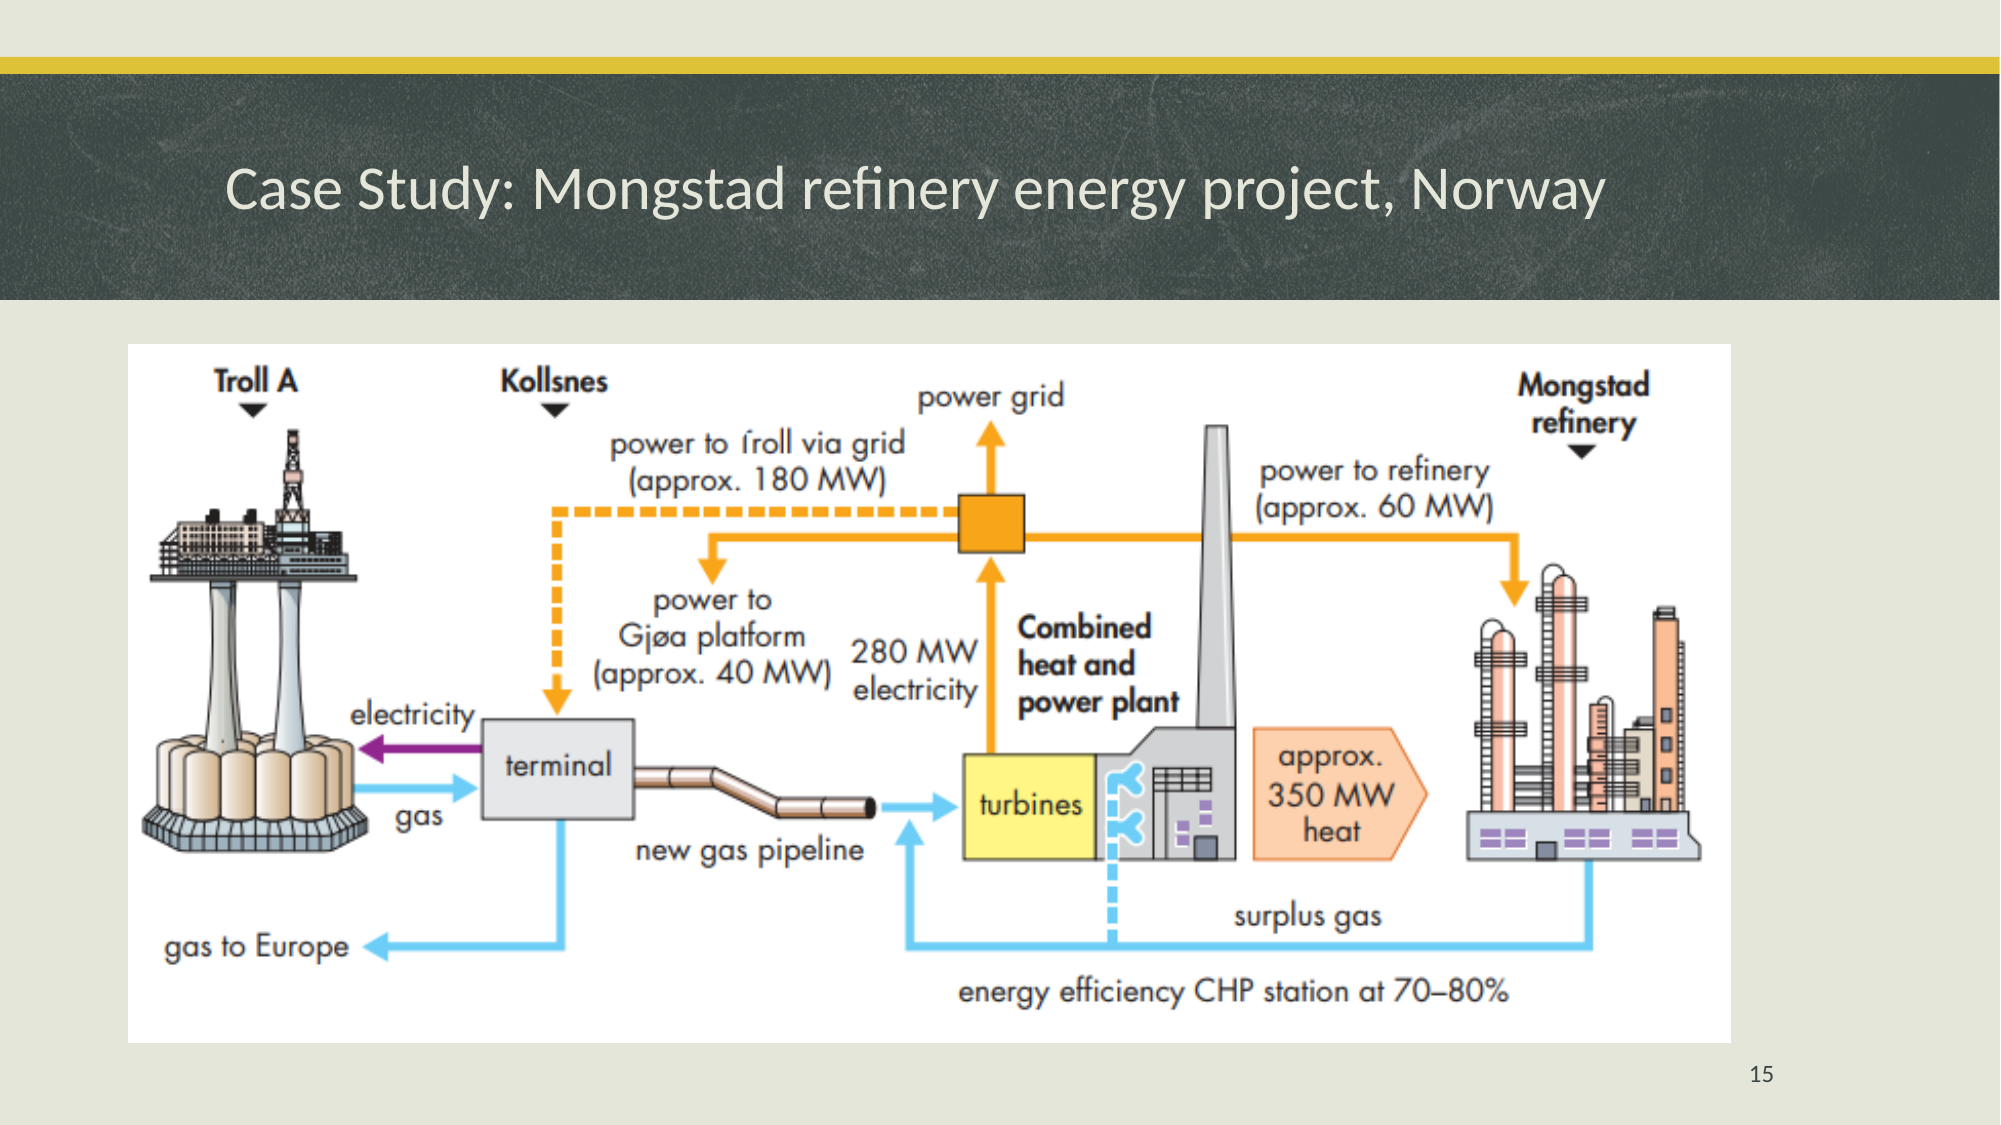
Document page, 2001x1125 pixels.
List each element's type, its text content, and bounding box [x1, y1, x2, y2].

title Case Study: Mongstad refinery energy project, Norway [210, 76, 1790, 300]
picture [127, 344, 1731, 1043]
slide_number 15 [1466, 1042, 1790, 1103]
picture [0, 74, 2000, 300]
